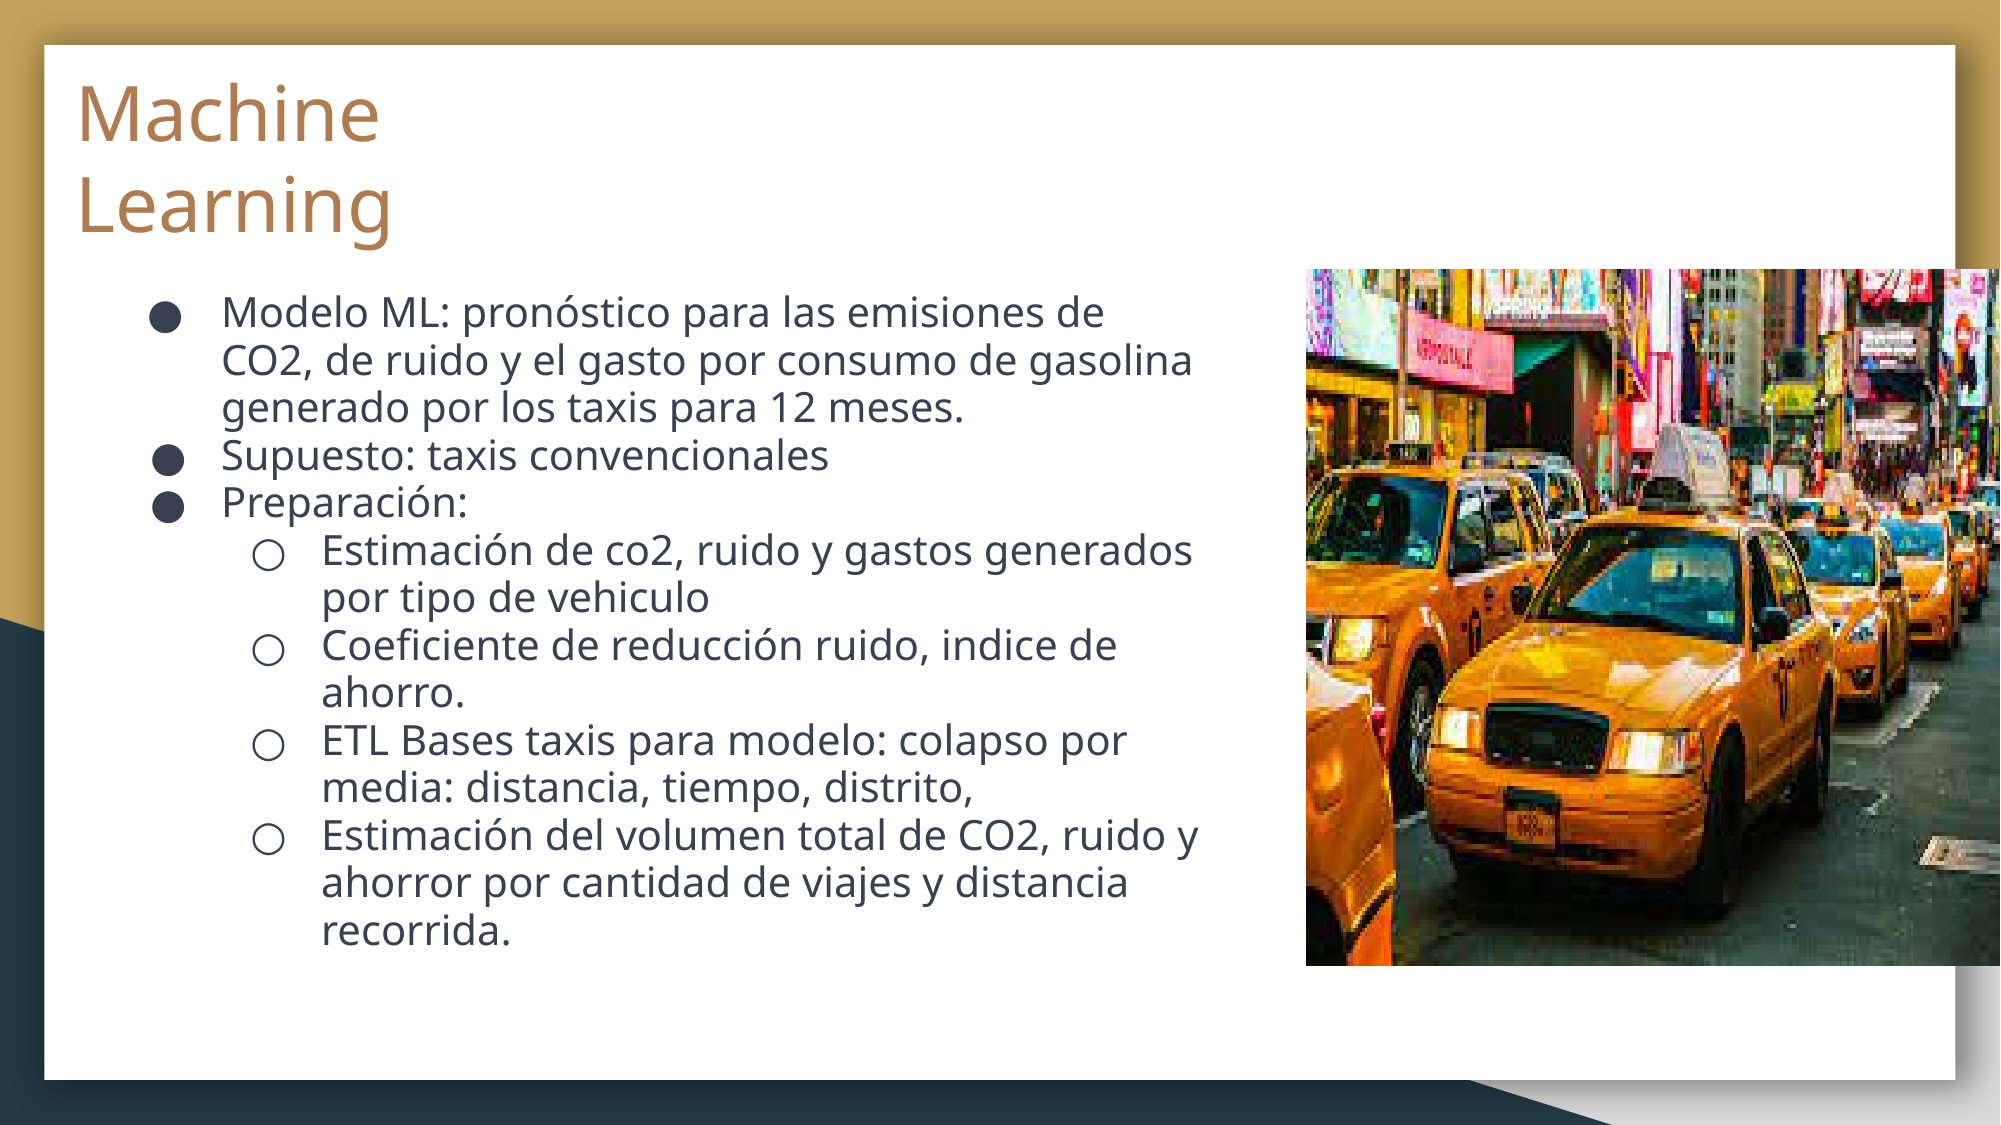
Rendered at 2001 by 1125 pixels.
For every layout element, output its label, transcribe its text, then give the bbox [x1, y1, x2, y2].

title Machine Learning [55, 44, 712, 270]
list Modelo ML: pronóstico para las emisiones de CO2, de ruido y el gasto por consumo de gasolina generado por los taxis para 12 meses. Supuesto: taxis convencionales Preparación: Estimación de co2, ruido y gastos generados por tipo de vehiculo Coeficiente de reducción ruido, indice de ahorro. ETL Bases taxis para modelo: colapso por media: distancia, tiempo, distrito, Estimación del volumen total de CO2, ruido y ahorror por cantidad de viajes y distancia recorrida. [101, 269, 1222, 1039]
picture [1305, 269, 2000, 966]
